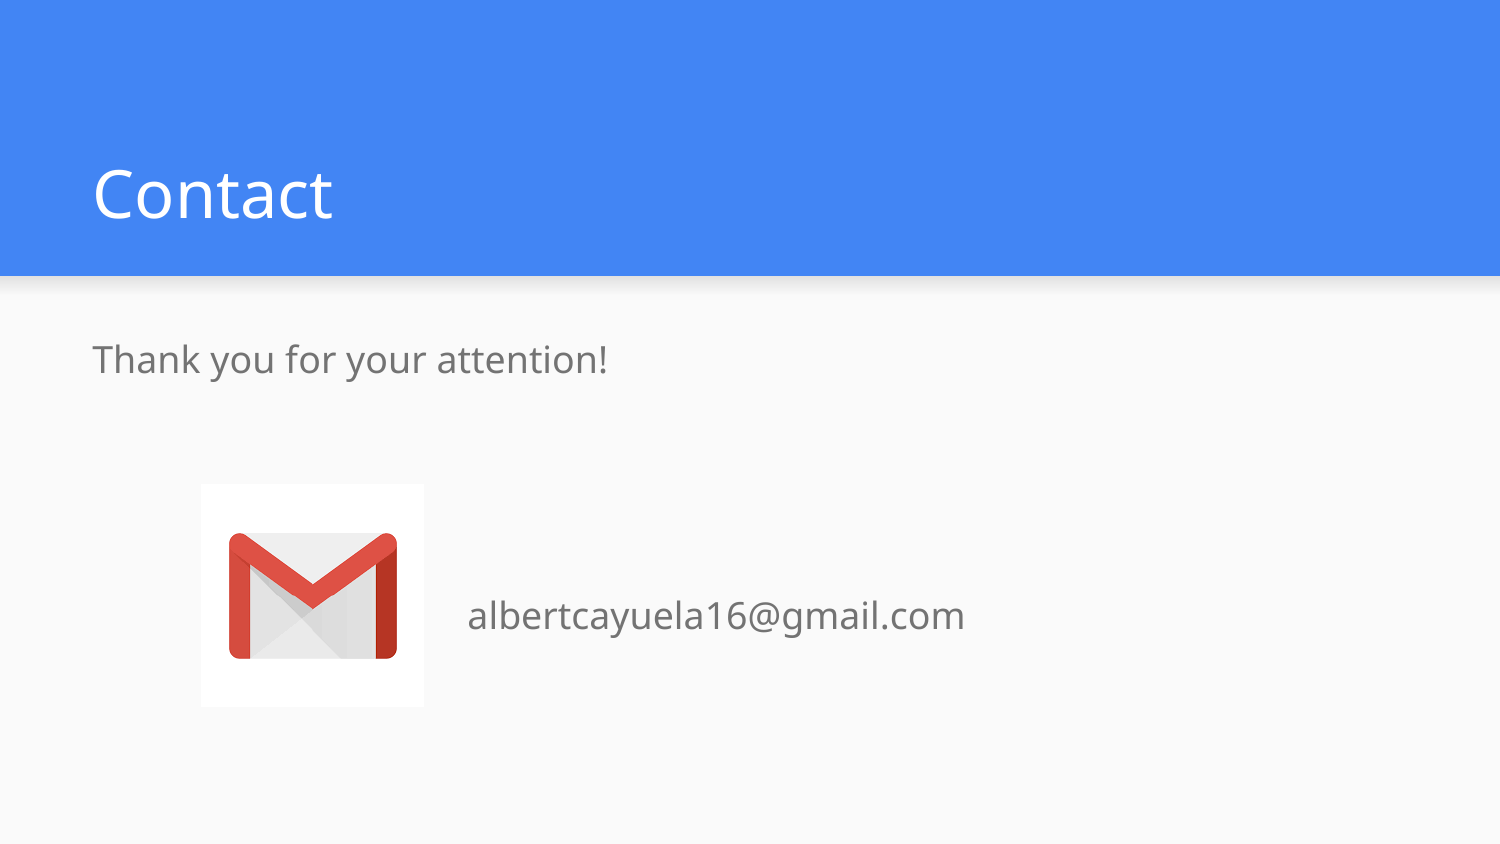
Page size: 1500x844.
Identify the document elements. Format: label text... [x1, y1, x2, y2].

picture [200, 483, 424, 707]
title Contact [77, 121, 1427, 248]
list Thank you for your attention! albertcayuela16@gmail.com [77, 314, 1427, 760]
